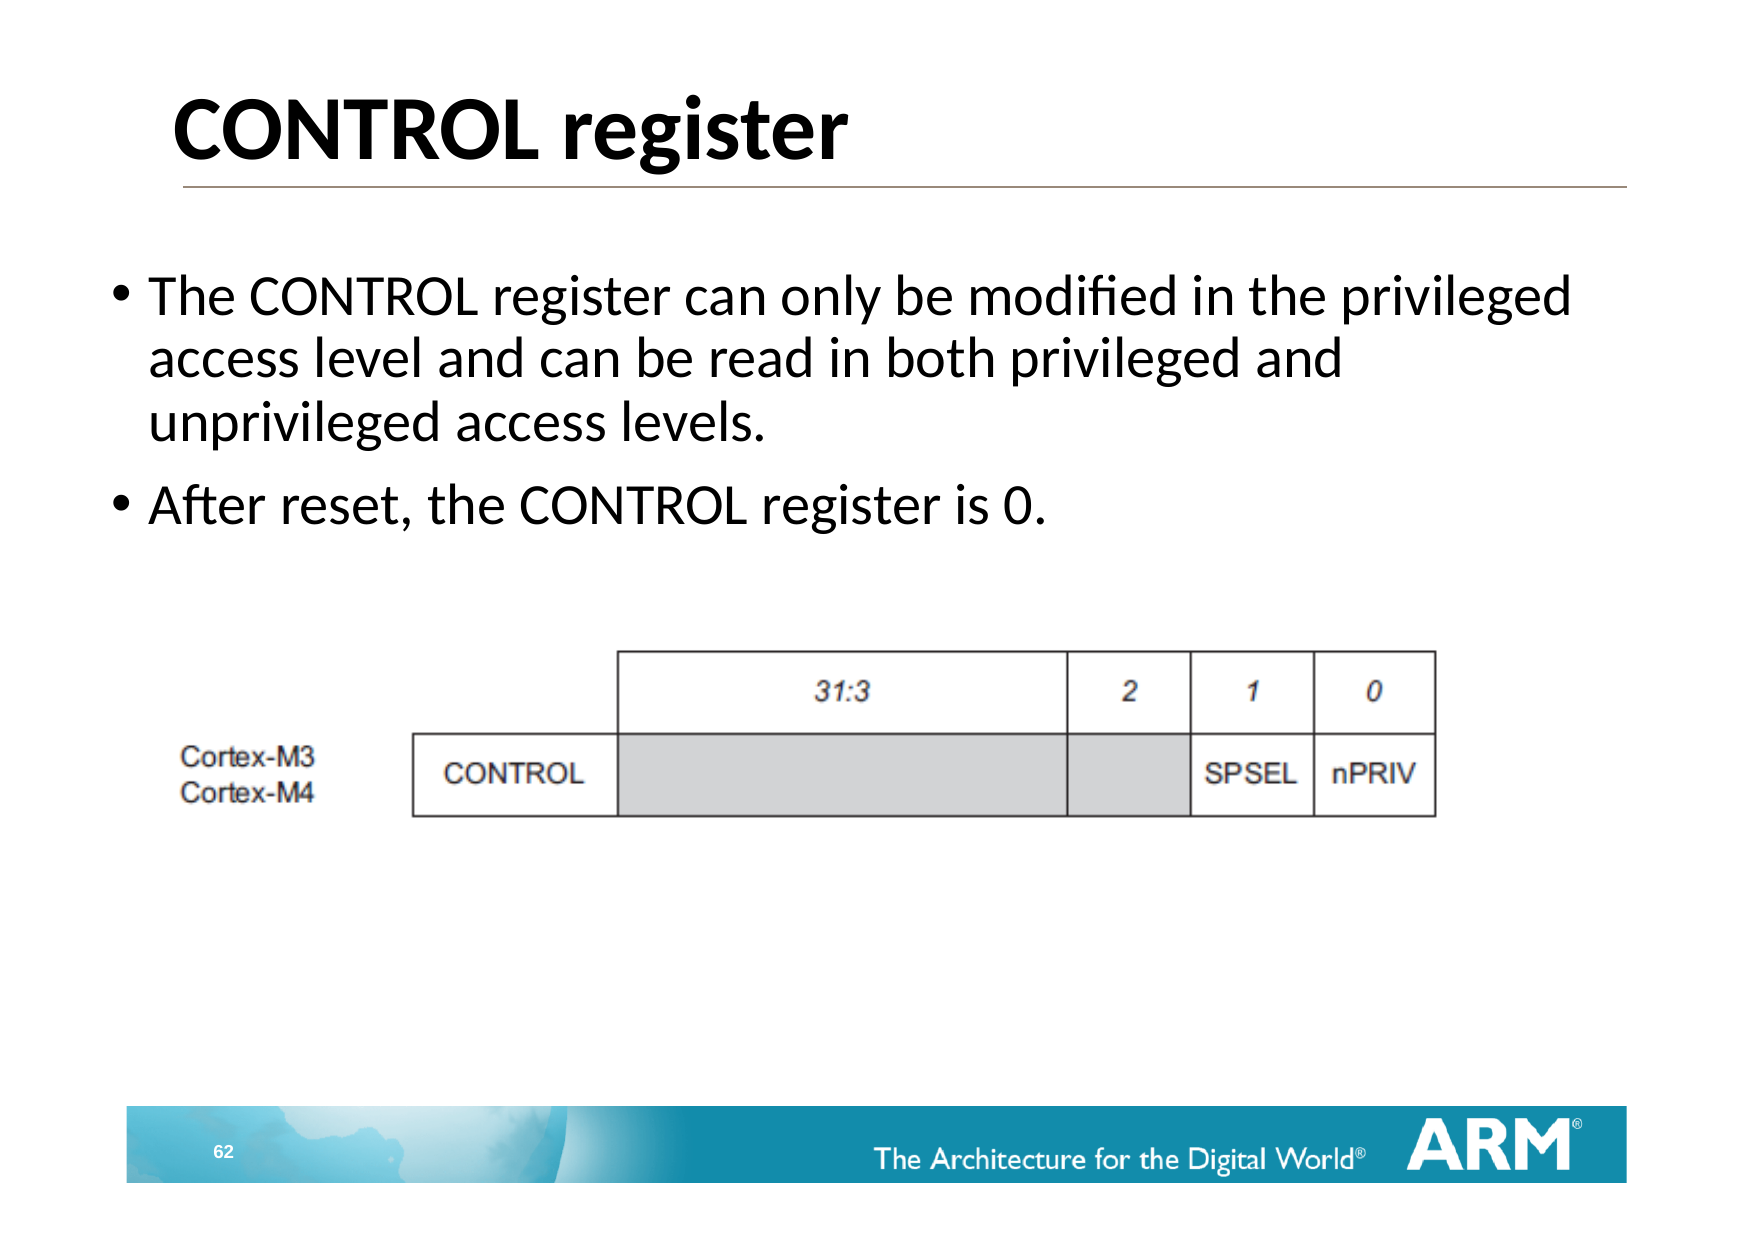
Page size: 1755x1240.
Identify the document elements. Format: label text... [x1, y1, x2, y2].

list The CONTROL register can only be modified in the privileged access level and can be read in both privileged and unprivileged access levels. After reset, the CONTROL register is 0. [111, 264, 1581, 539]
picture [126, 1106, 1627, 1183]
slide_number 62 [198, 1139, 287, 1187]
title CONTROL register [173, 80, 1581, 172]
picture [168, 611, 1461, 840]
